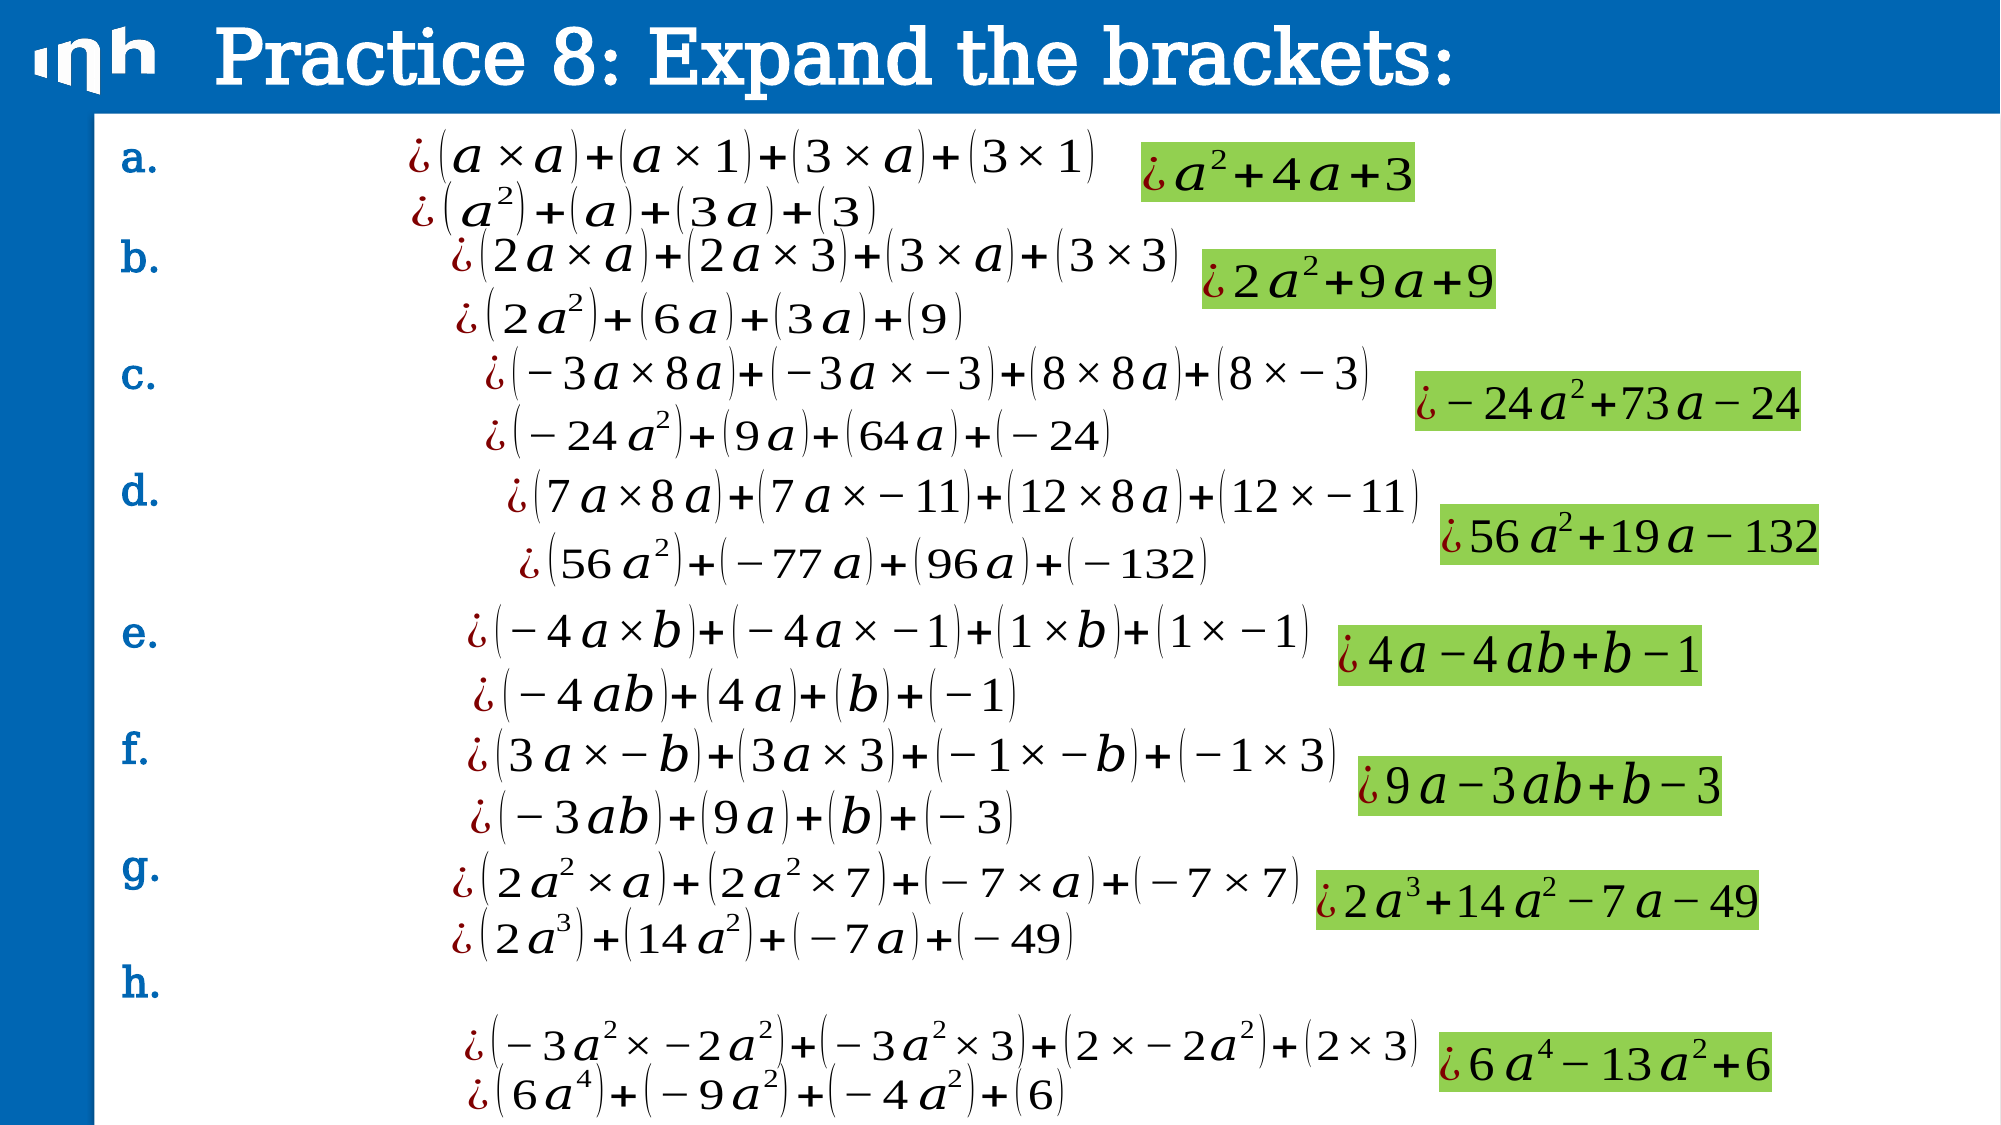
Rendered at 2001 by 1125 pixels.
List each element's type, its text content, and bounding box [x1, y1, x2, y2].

title Practice 8: Expand the brackets: [198, 0, 1886, 104]
picture [23, 7, 166, 114]
